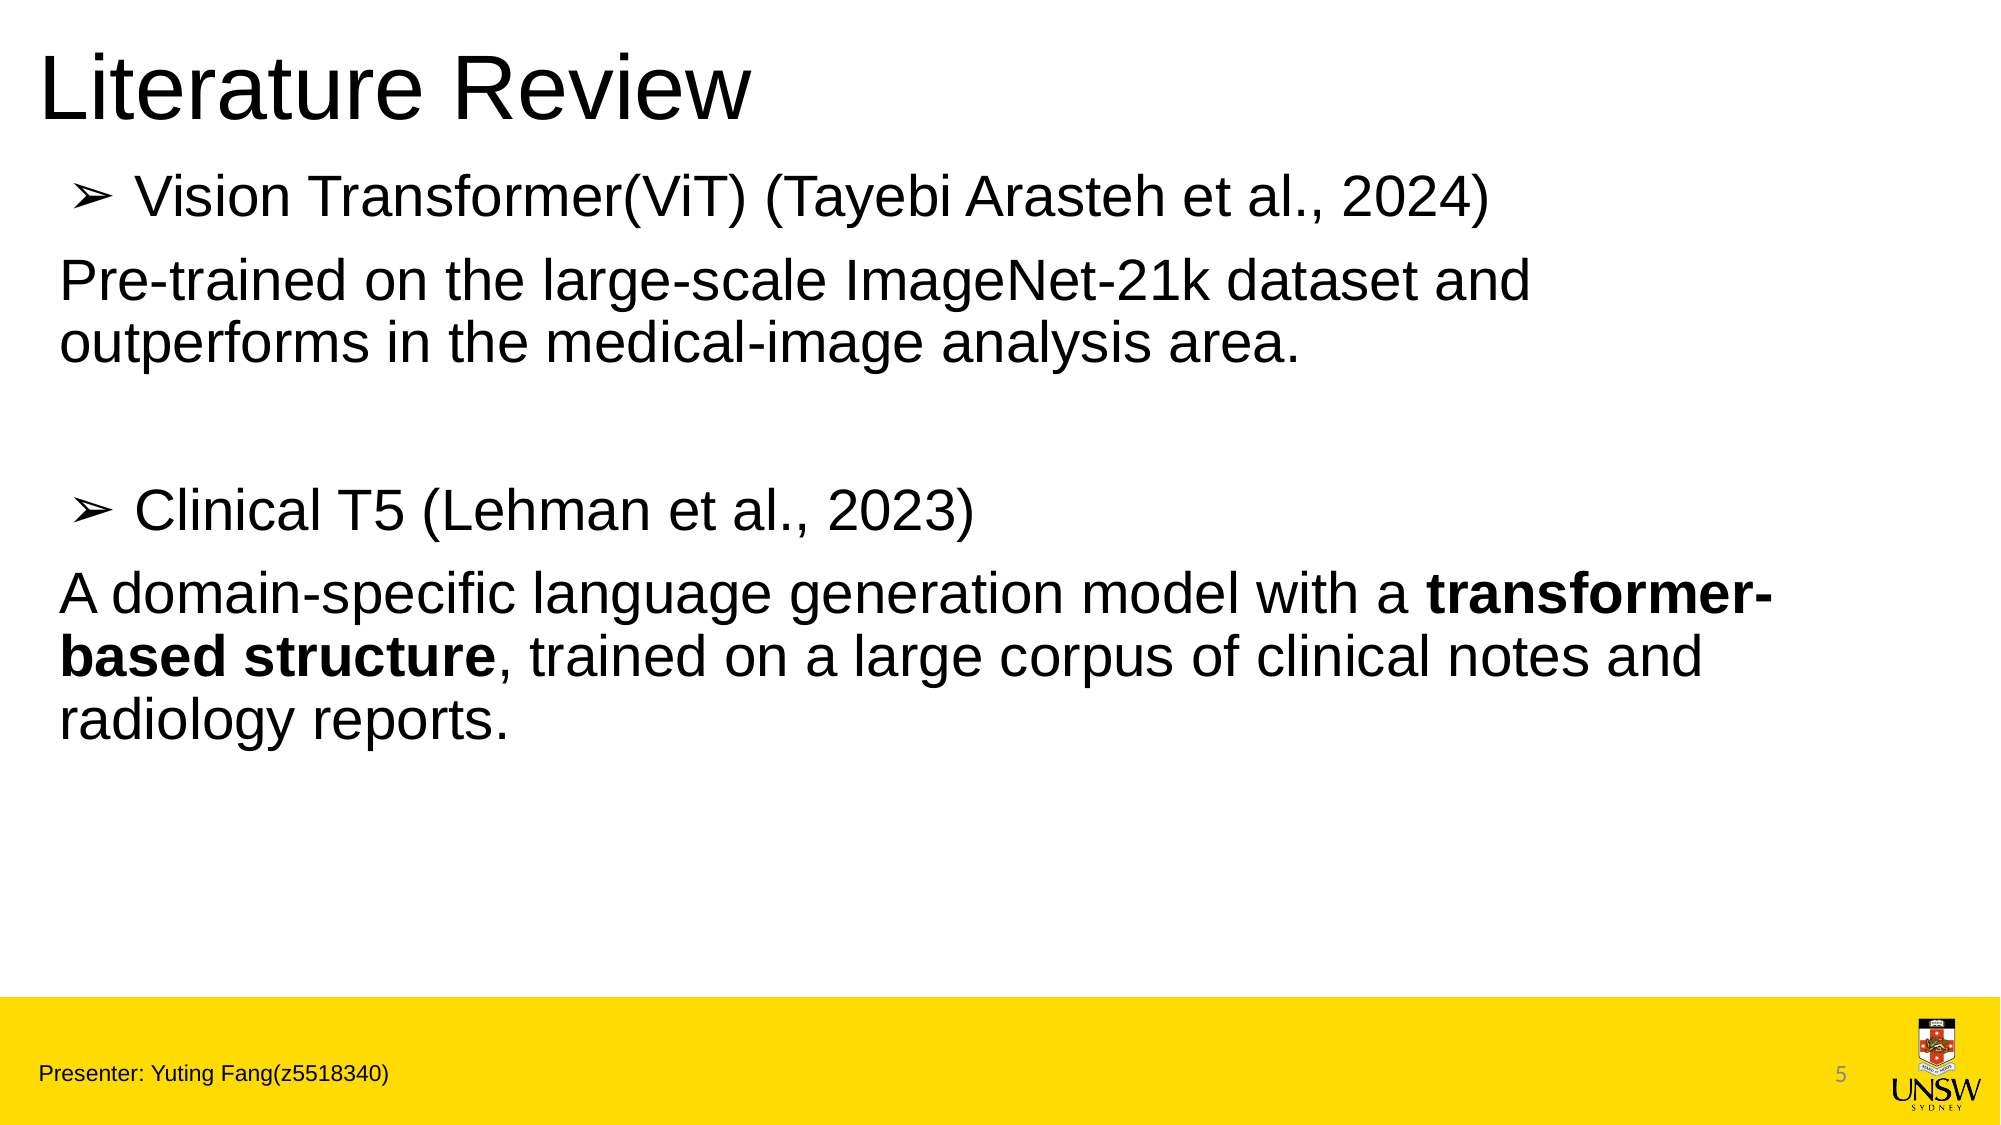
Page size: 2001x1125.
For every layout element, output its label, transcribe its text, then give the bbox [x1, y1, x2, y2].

picture [1887, 1007, 1986, 1122]
text_box Presenter: Yuting Fang(z5518340) [23, 1051, 1226, 1094]
slide_number 5 [1412, 1042, 1863, 1103]
list Vision Transformer(ViT) (Tayebi Arasteh et al., 2024) Pre-trained on the large-scale ImageNet-21k dataset and outperforms in the medical-image analysis area. Clinical T5 (Lehman et al., 2023) A domain-specific language generation model with a transformer-based structure, trained on a large corpus of clinical notes and radiology reports. [44, 158, 1863, 967]
title Literature Review [23, 17, 1491, 163]
